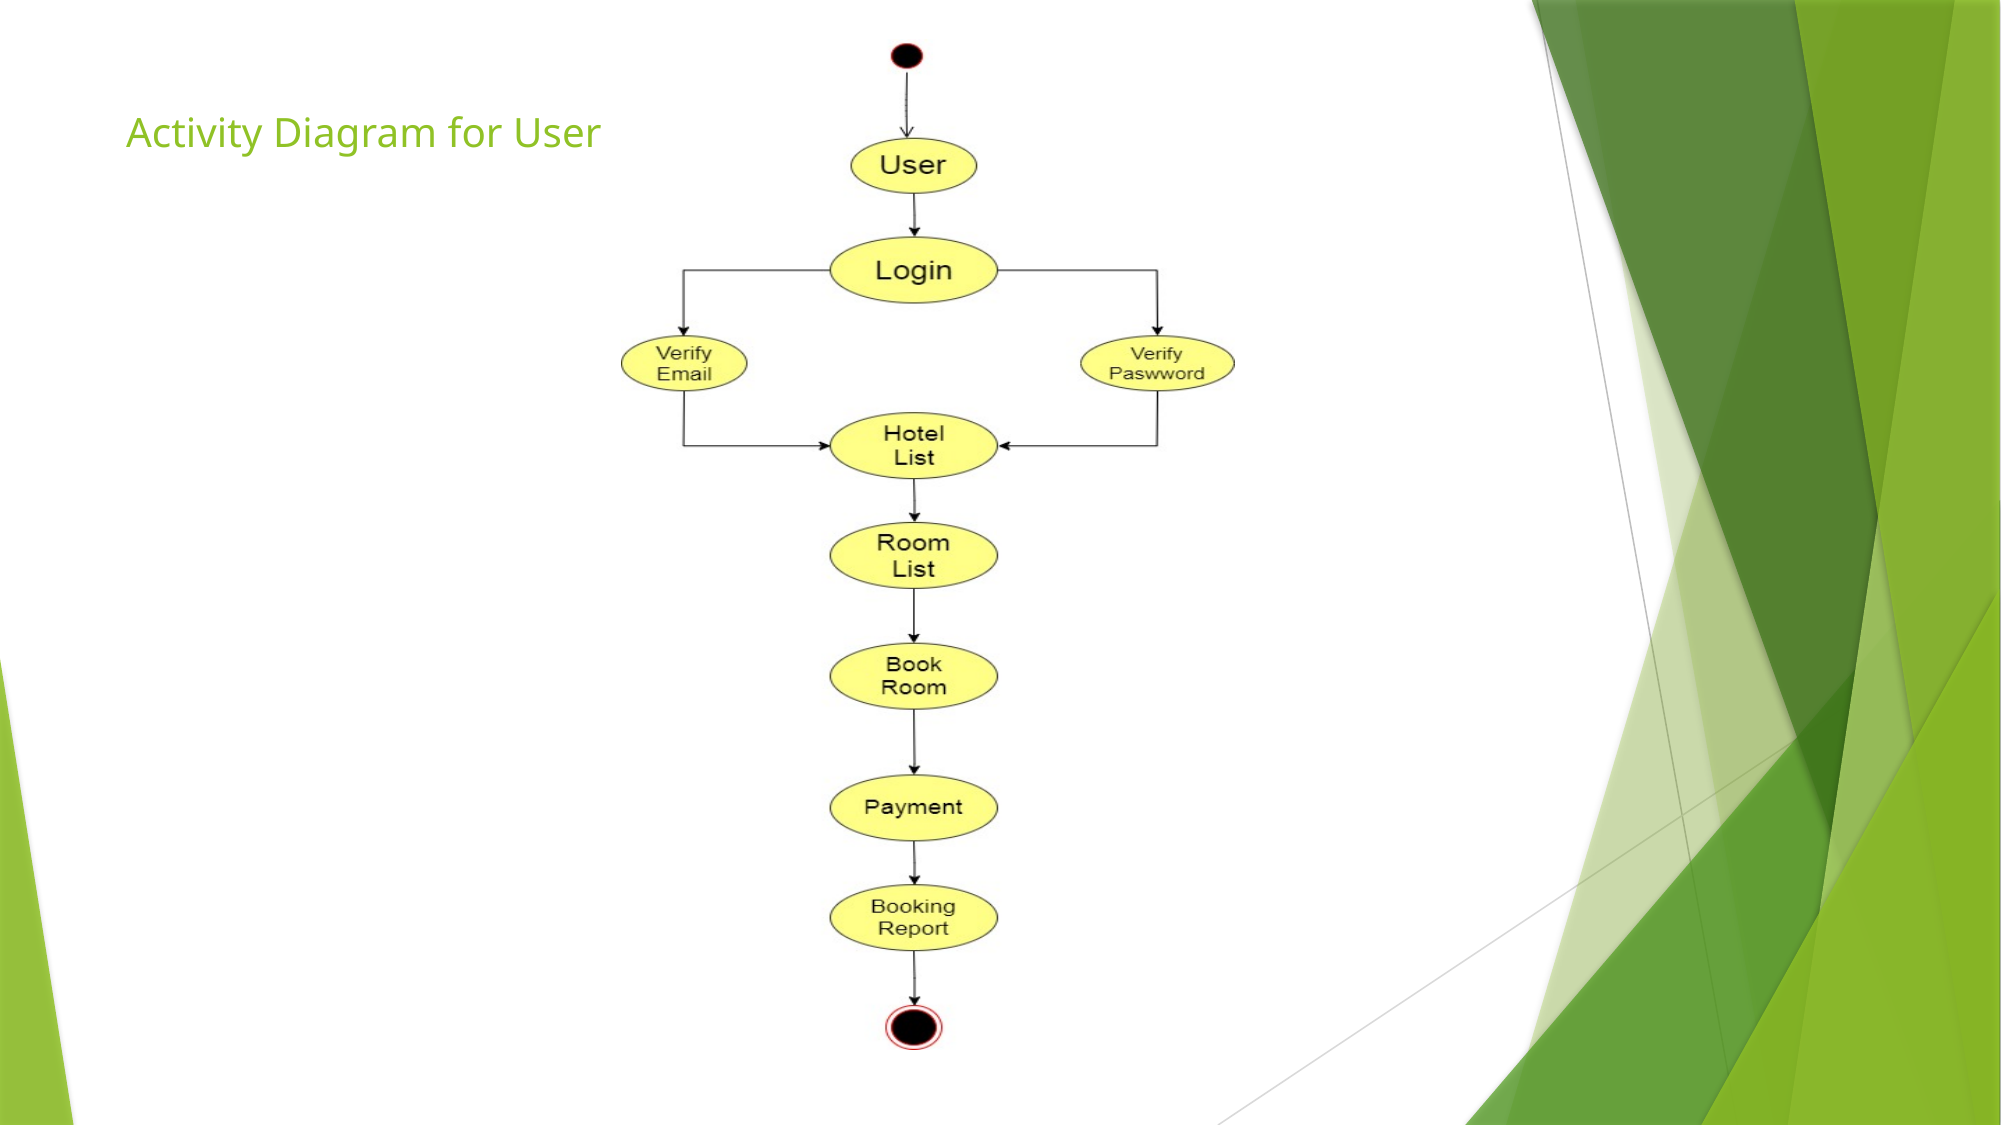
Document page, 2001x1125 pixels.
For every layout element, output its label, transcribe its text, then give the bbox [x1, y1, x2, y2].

title Activity Diagram for User [111, 99, 615, 214]
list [620, 38, 1235, 1051]
